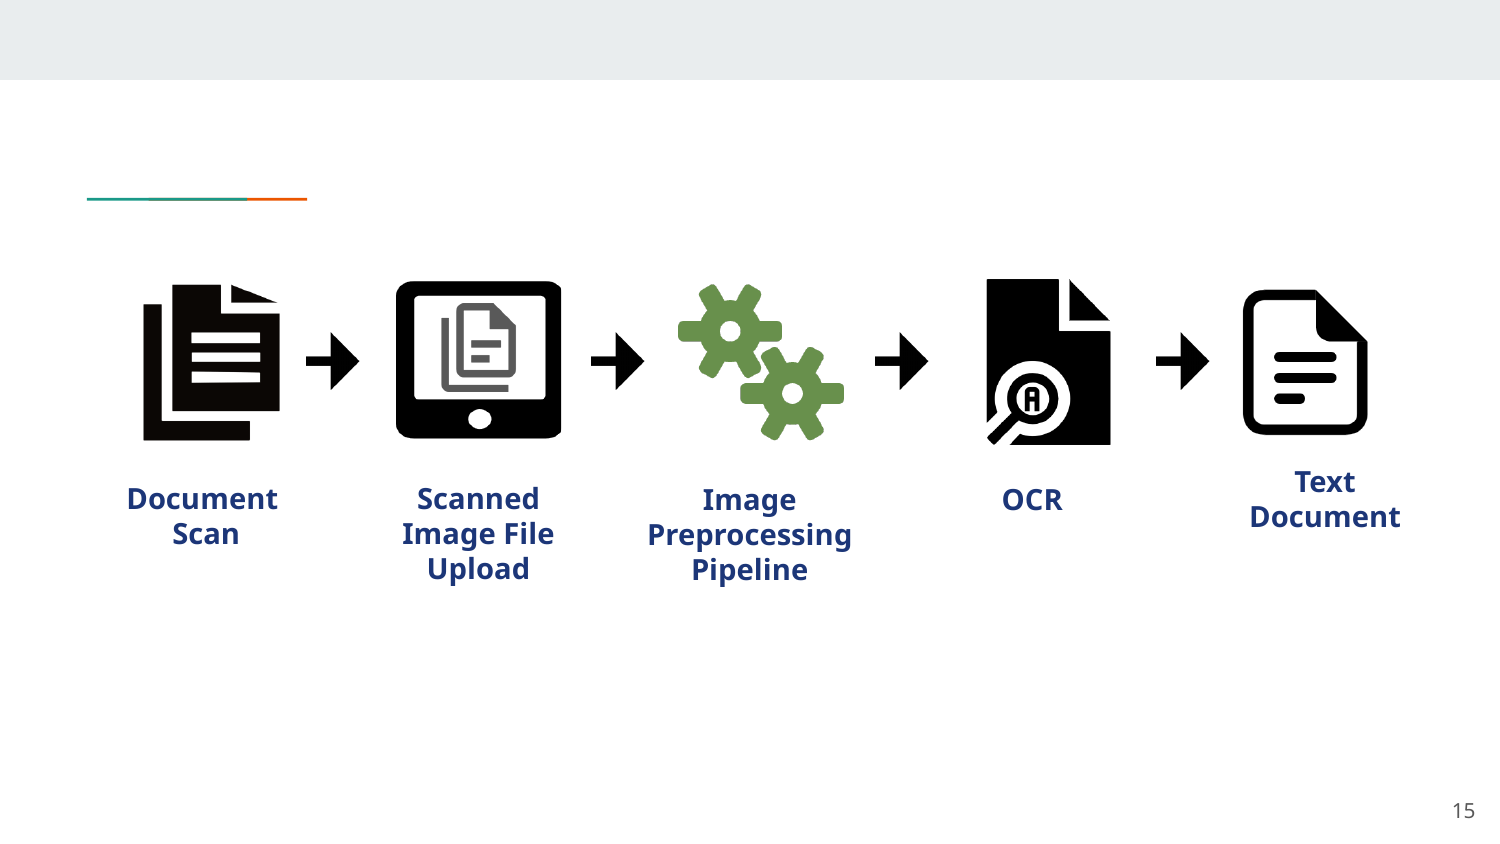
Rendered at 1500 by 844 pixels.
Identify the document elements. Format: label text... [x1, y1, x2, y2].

picture [123, 279, 289, 445]
text_box Document Scan [72, 465, 340, 566]
picture [299, 275, 562, 442]
text_box Text Document [1222, 448, 1428, 549]
text_box Image Preprocessing Pipeline [631, 466, 868, 602]
picture [1148, 279, 1389, 445]
text_box OCR [949, 466, 1115, 532]
text_box Scanned Image File Upload [354, 465, 603, 601]
picture [867, 279, 1131, 445]
slide_number ‹#› [1400, 779, 1491, 844]
picture [583, 279, 844, 445]
